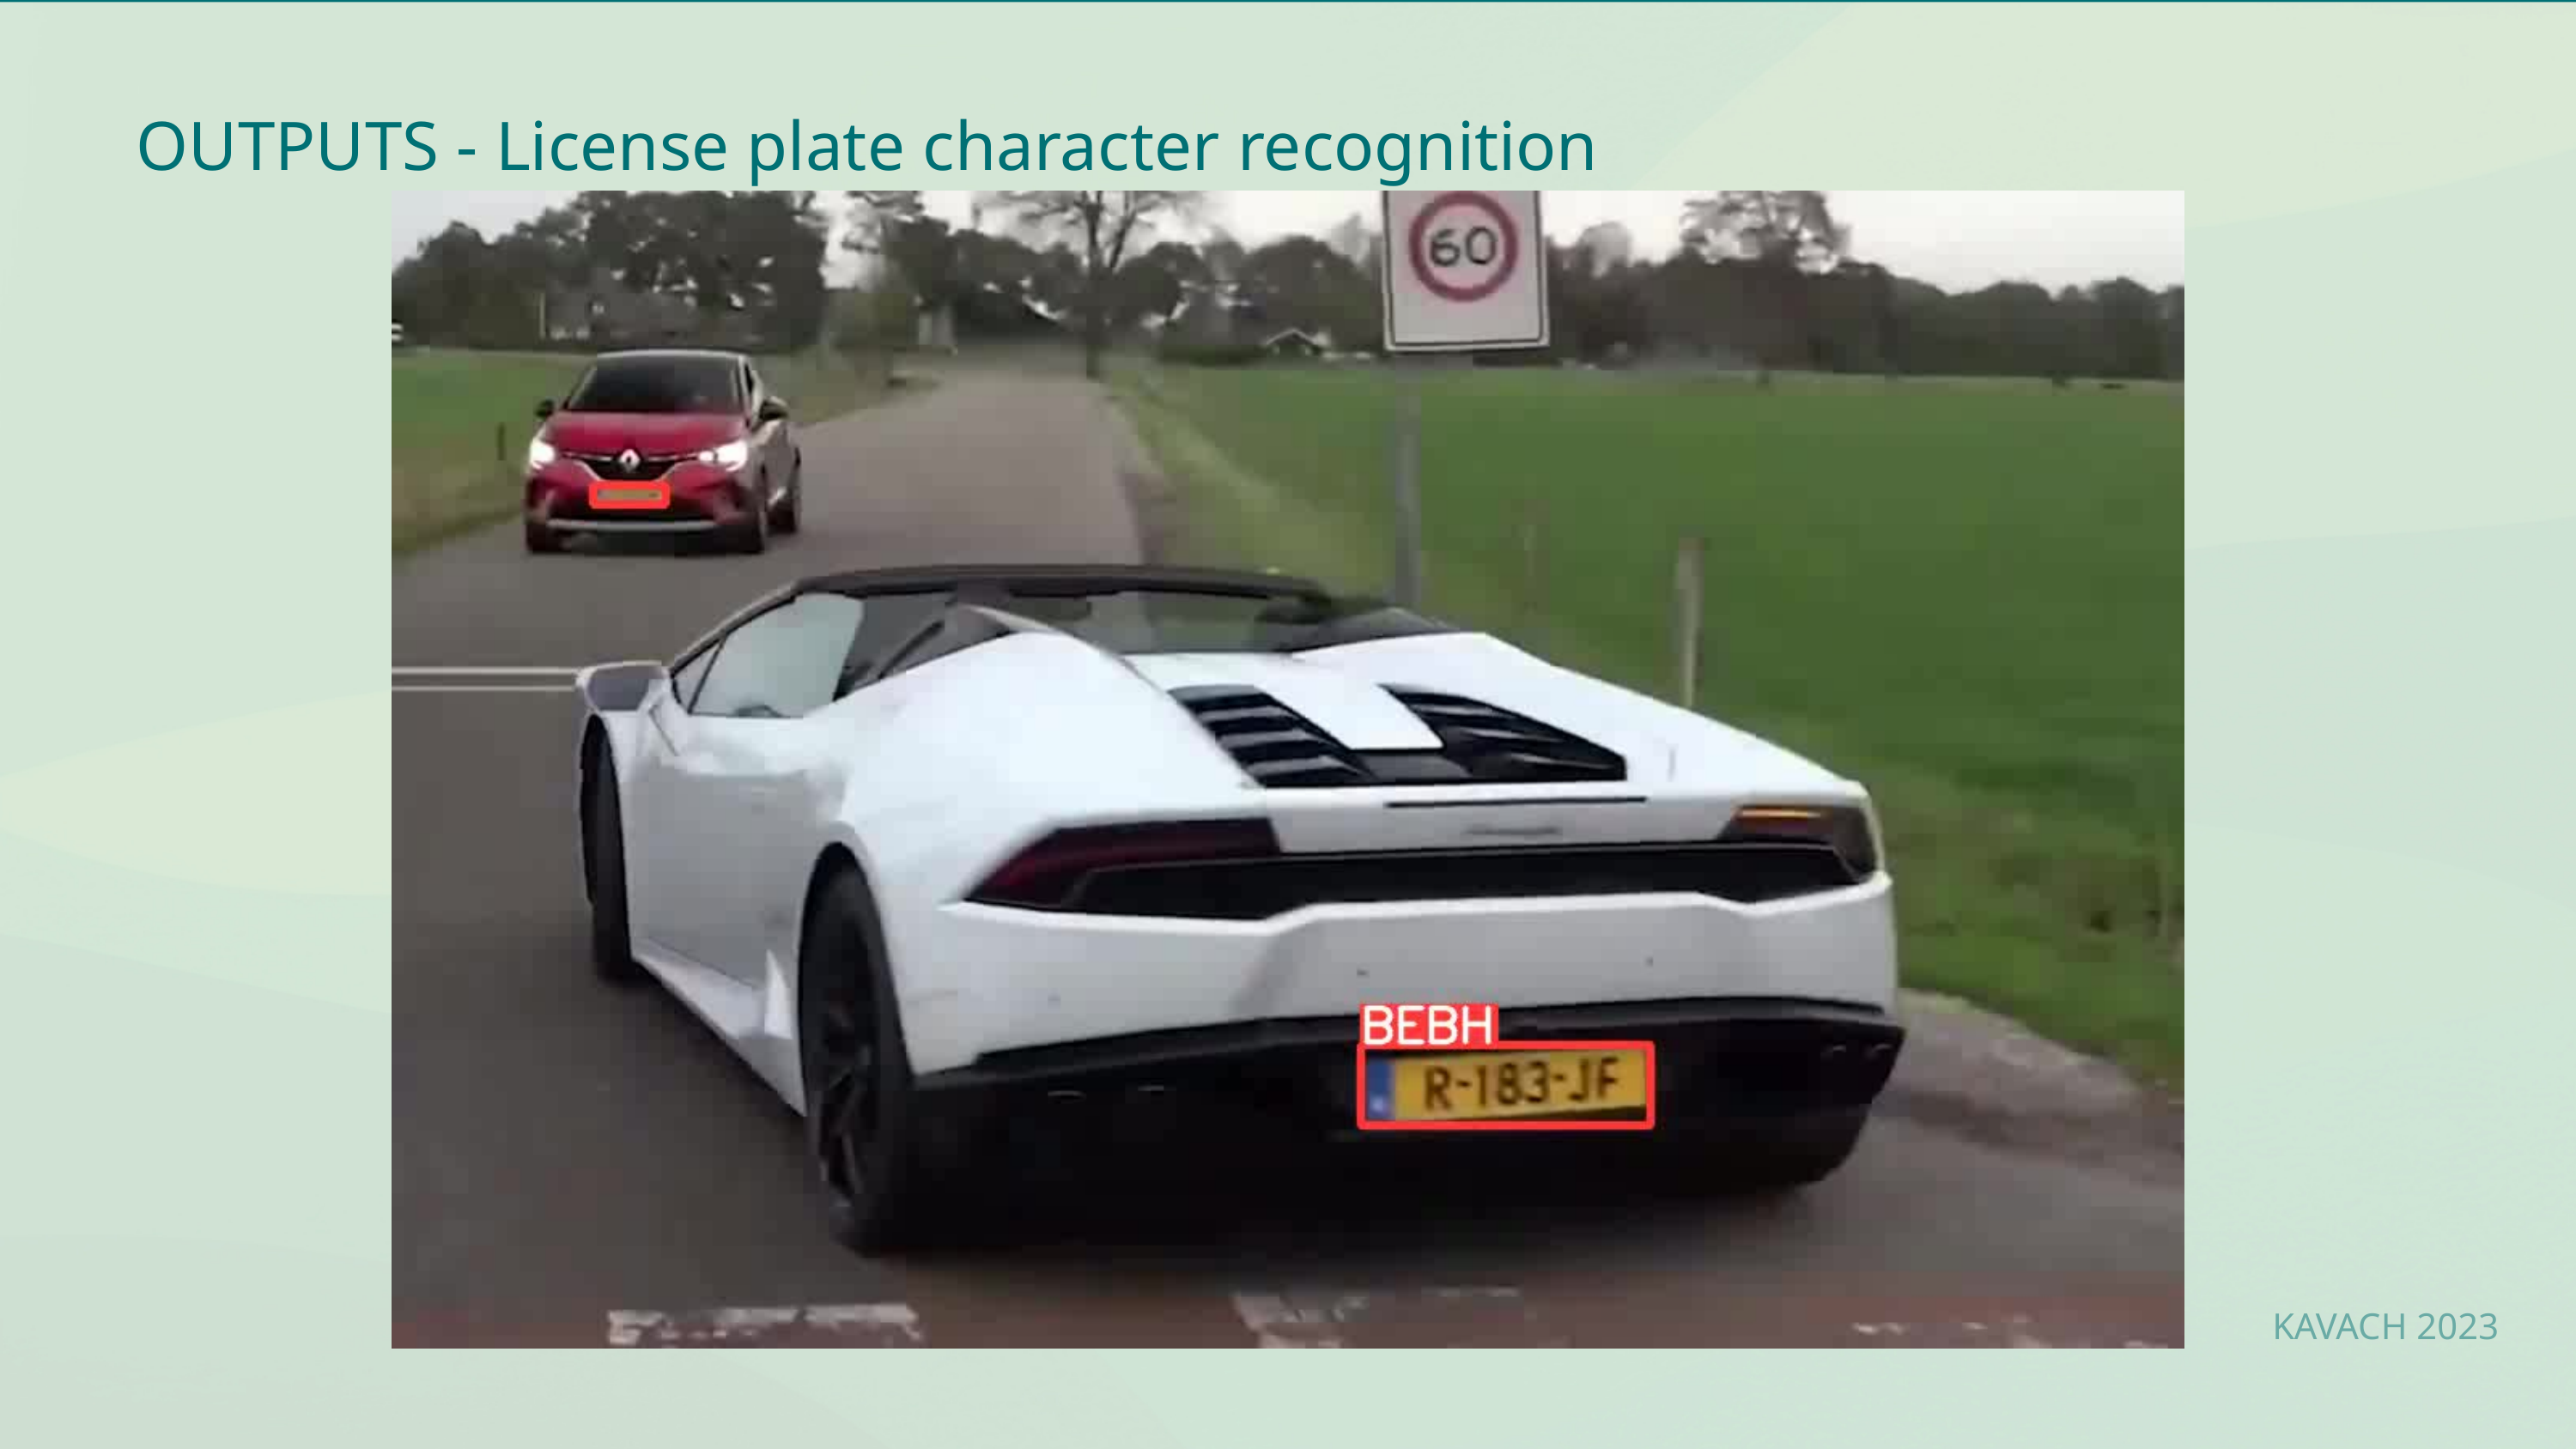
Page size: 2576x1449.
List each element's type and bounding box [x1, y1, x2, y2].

text_box [391, 190, 2185, 1349]
picture [0, 0, 2576, 1449]
